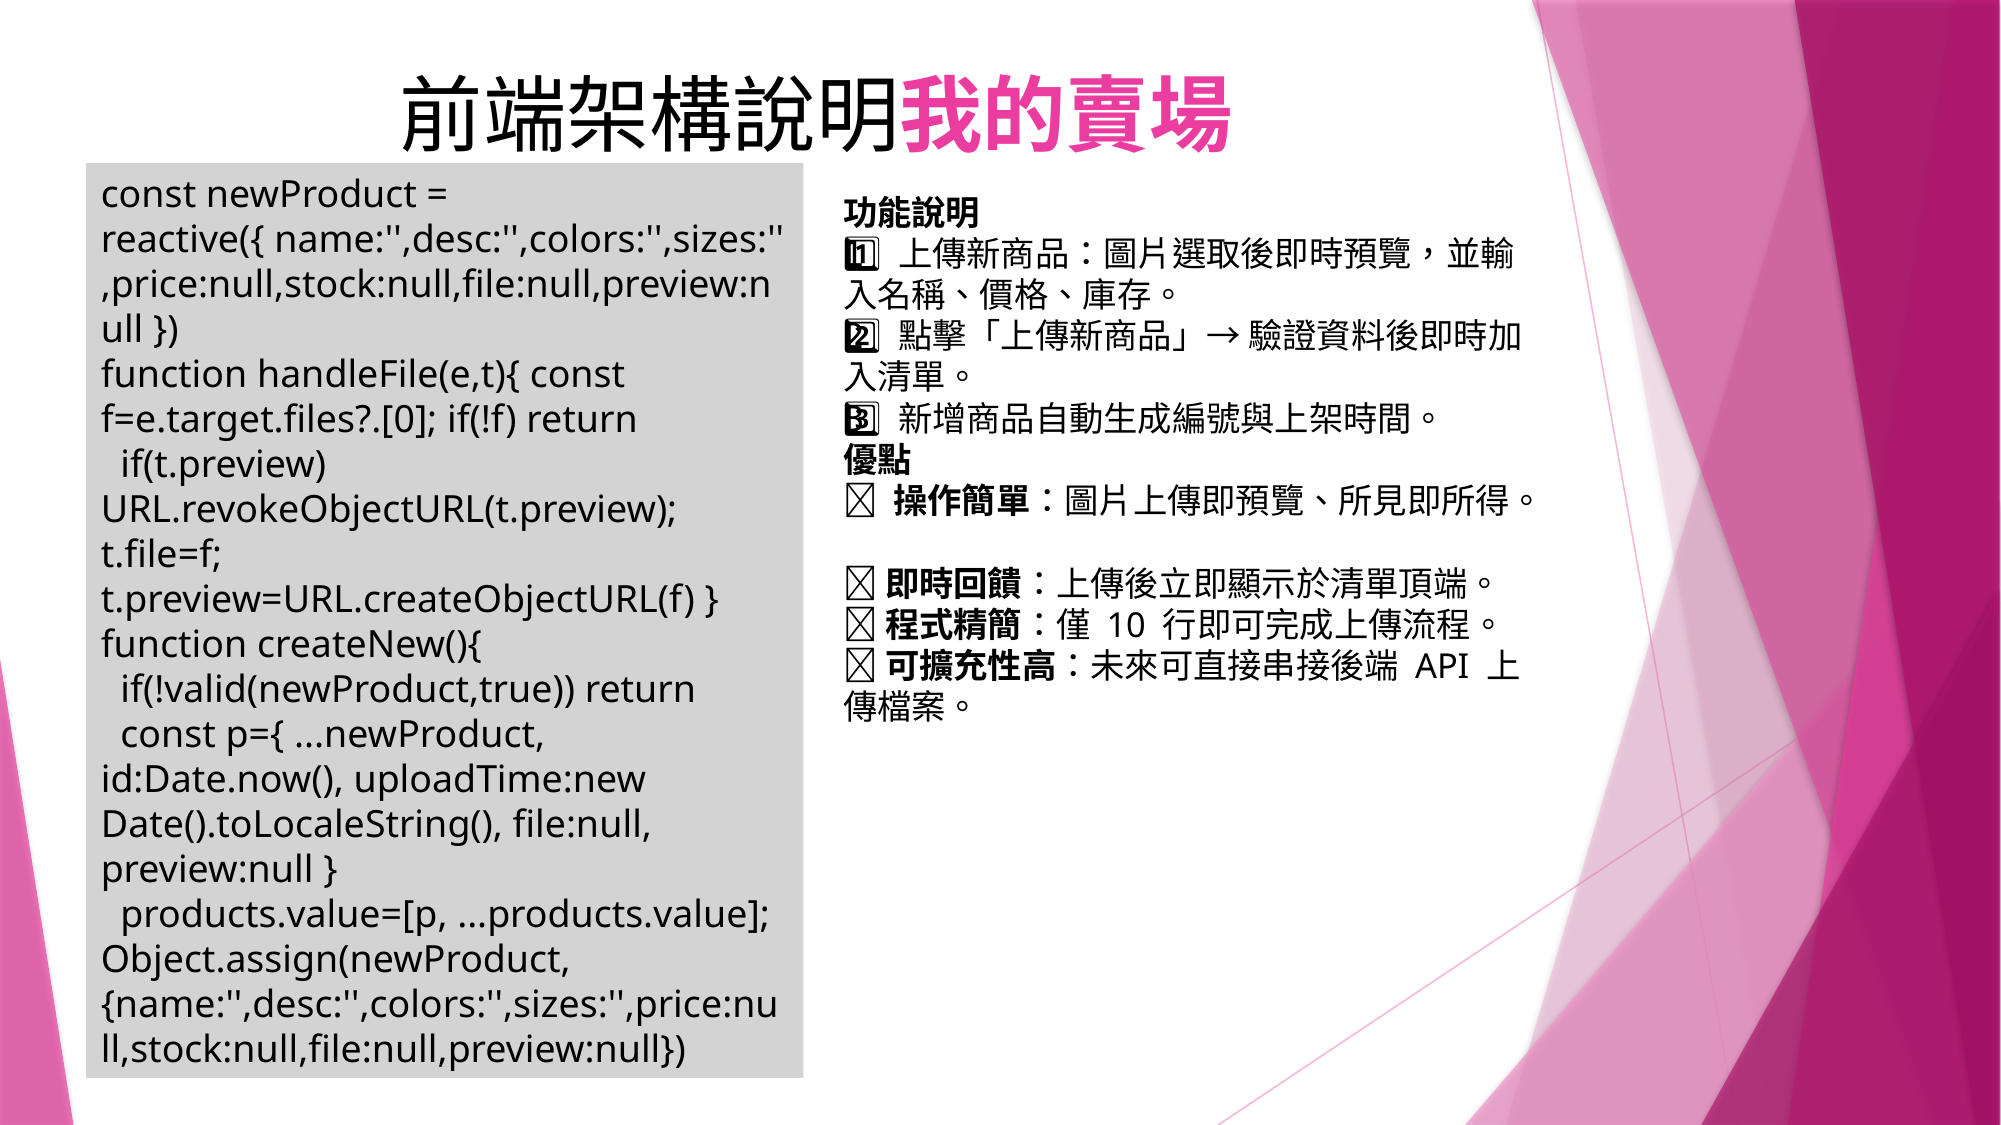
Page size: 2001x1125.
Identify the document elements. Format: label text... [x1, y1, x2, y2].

title 前端架構說明我的賣場 [111, 54, 1522, 272]
text_box 功能說明 1️⃣ 上傳新商品：圖片選取後即時預覽，並輸入名稱、價格、庫存。 2️⃣ 點擊「上傳新商品」→ 驗證資料後即時加入清單。 3️⃣ 新增商品自動生成編號與上架時間。 優點 ✅ 操作簡單：圖片上傳即預覽、所見即所得。 ✅ 即時回饋：上傳後立即顯示於清單頂端。 ✅ 程式精簡：僅 10 行即可完成上傳流程。 ✅ 可擴充性高：未來可直接串接後端 API 上傳檔案。 [828, 183, 1546, 734]
text_box const newProduct = reactive({ name:'',desc:'',colors:'',sizes:'',price:null,stock:null,file:null,preview:null }) function handleFile(e,t){ const f=e.target.files?.[0]; if(!f) return if(t.preview) URL.revokeObjectURL(t.preview); t.file=f; t.preview=URL.createObjectURL(f) } function createNew(){ if(!valid(newProduct,true)) return const p={ ...newProduct, id:Date.now(), uploadTime:new Date().toLocaleString(), file:null, preview:null } products.value=[p, ...products.value]; Object.assign(newProduct,{name:'',desc:'',colors:'',sizes:'',price:null,stock:null,file:null,preview:null}) [86, 163, 804, 1078]
